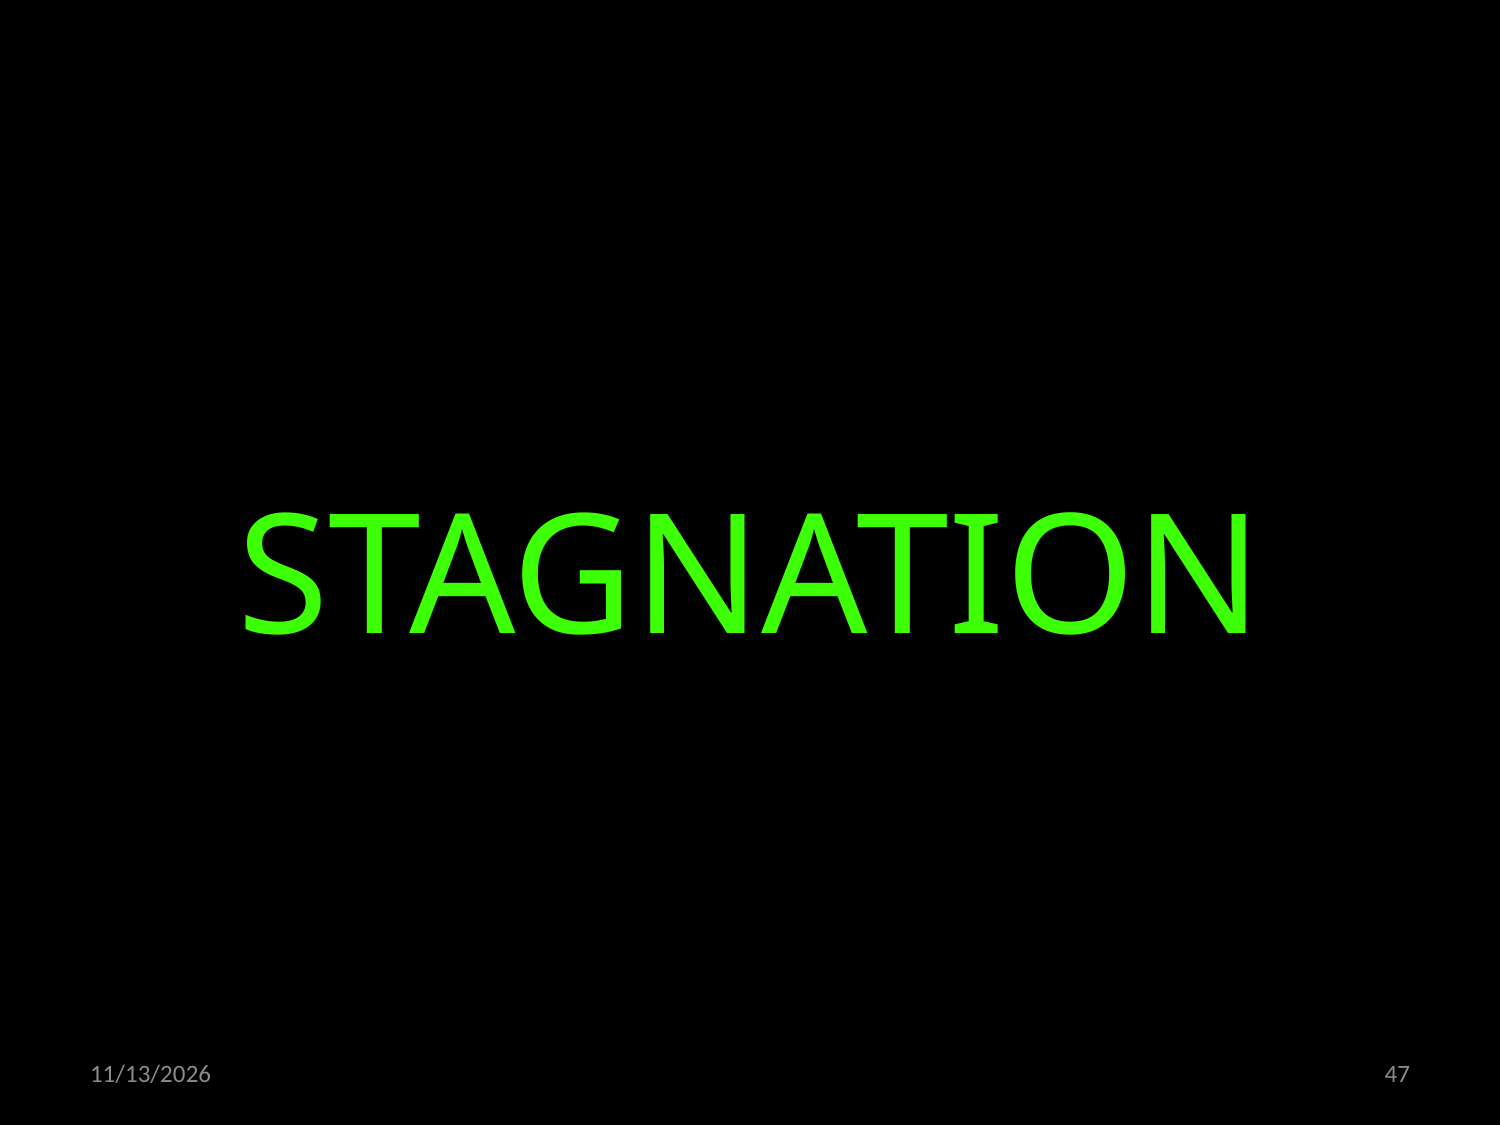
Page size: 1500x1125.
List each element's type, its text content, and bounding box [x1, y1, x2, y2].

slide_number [75, 1042, 425, 1103]
text_box STAGNATION [0, 459, 1500, 561]
slide_number 47 [1074, 1042, 1425, 1103]
